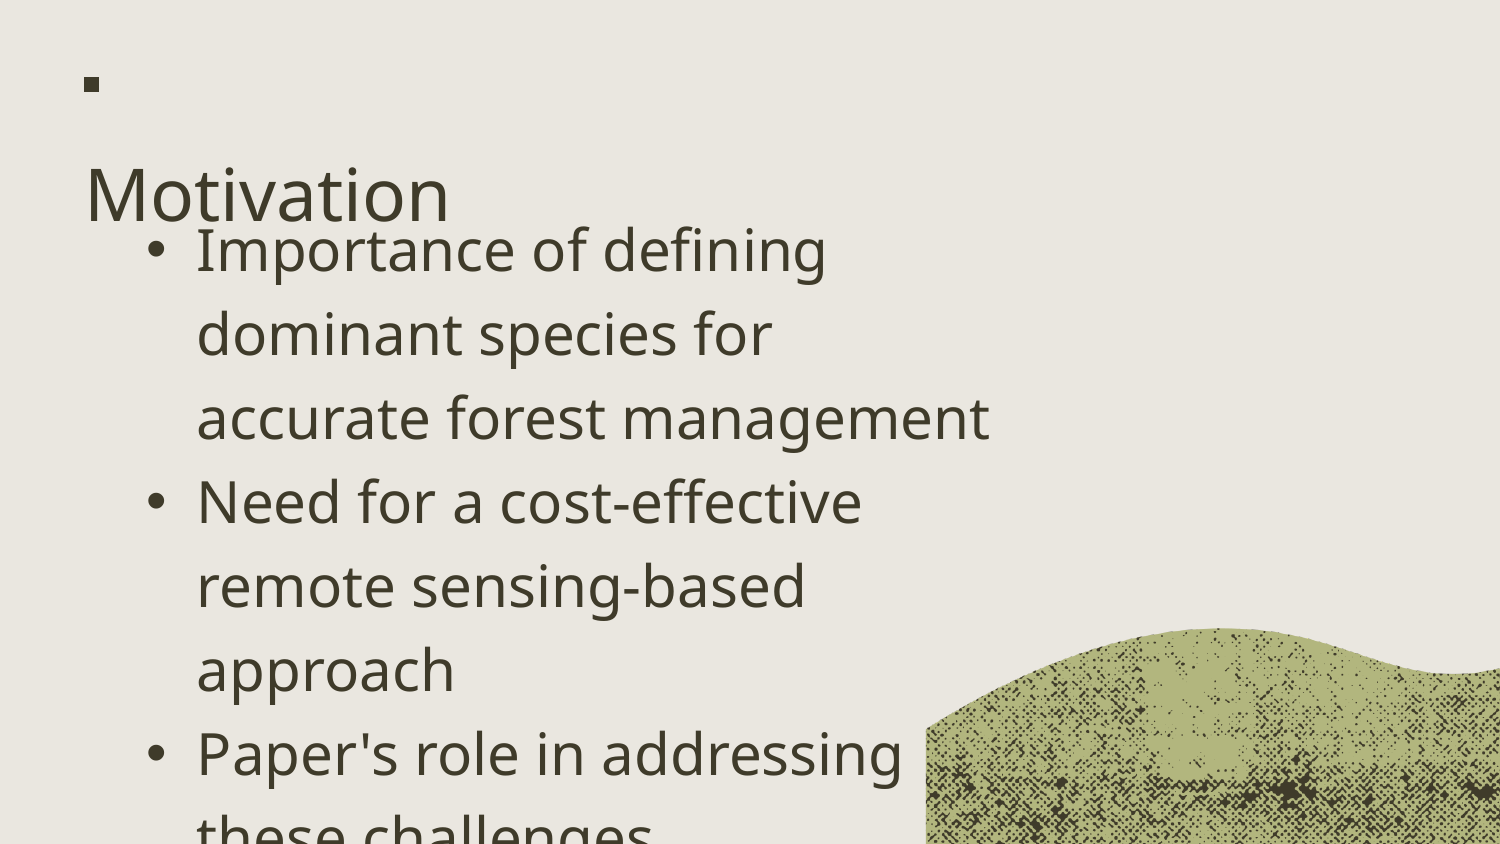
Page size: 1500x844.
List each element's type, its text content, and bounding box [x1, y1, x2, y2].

text_box Motivation [84, 130, 1416, 236]
text_box Importance of defining dominant species for accurate forest management Need for a cost-effective remote sensing-based approach Paper's role in addressing these challenges [98, 199, 1021, 844]
text_box [1021, 558, 1500, 844]
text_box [84, 76, 100, 92]
